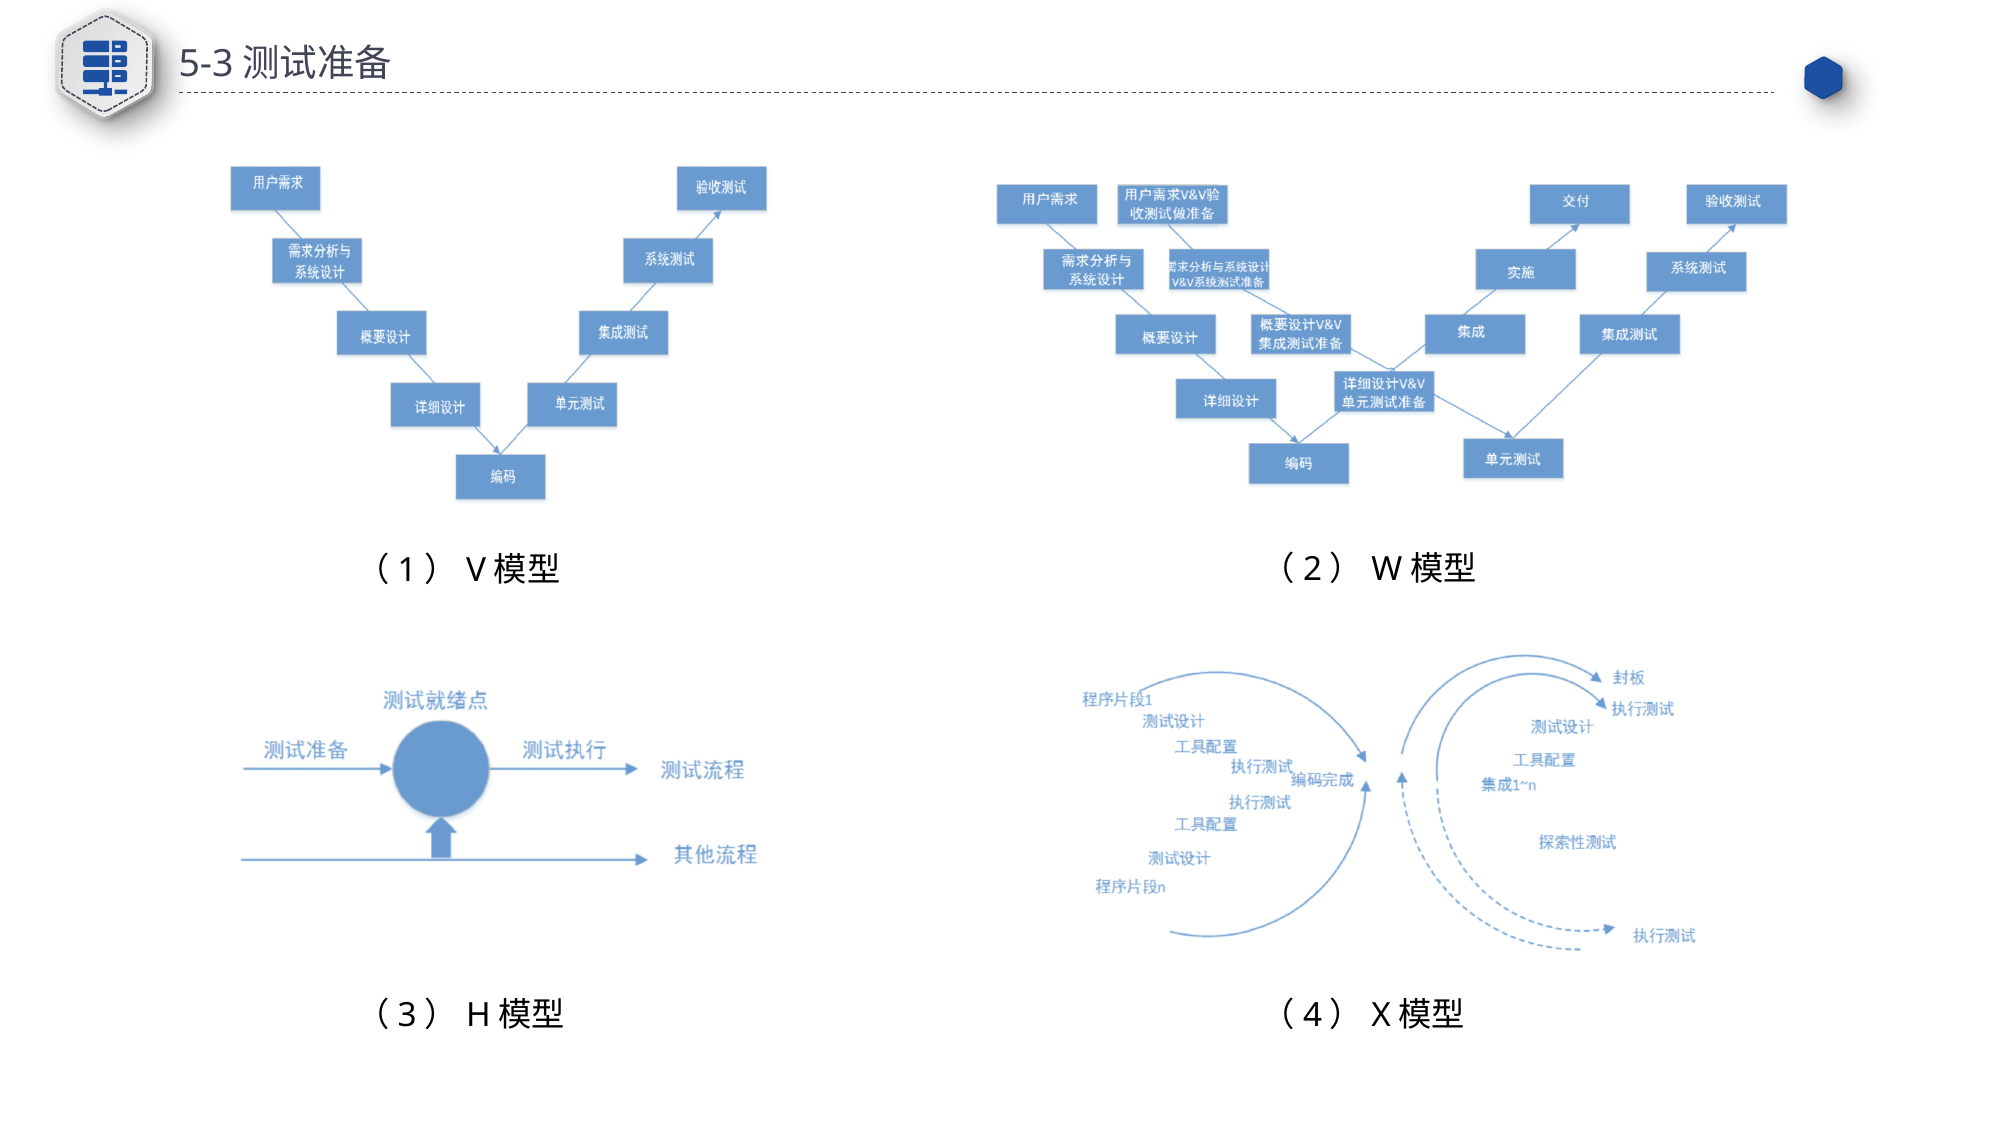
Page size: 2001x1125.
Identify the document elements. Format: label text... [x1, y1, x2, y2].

picture [1077, 648, 1707, 958]
picture [220, 154, 771, 507]
text_box 5-3测试准备 [167, 33, 475, 90]
text_box （3）H模型 [341, 986, 649, 1041]
text_box （2）W模型 [1247, 539, 1555, 595]
picture [986, 167, 1798, 494]
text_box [49, 14, 160, 114]
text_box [1802, 58, 1845, 97]
text_box （1）V模型 [341, 540, 649, 596]
text_box （4）X模型 [1247, 986, 1555, 1041]
picture [220, 677, 771, 876]
